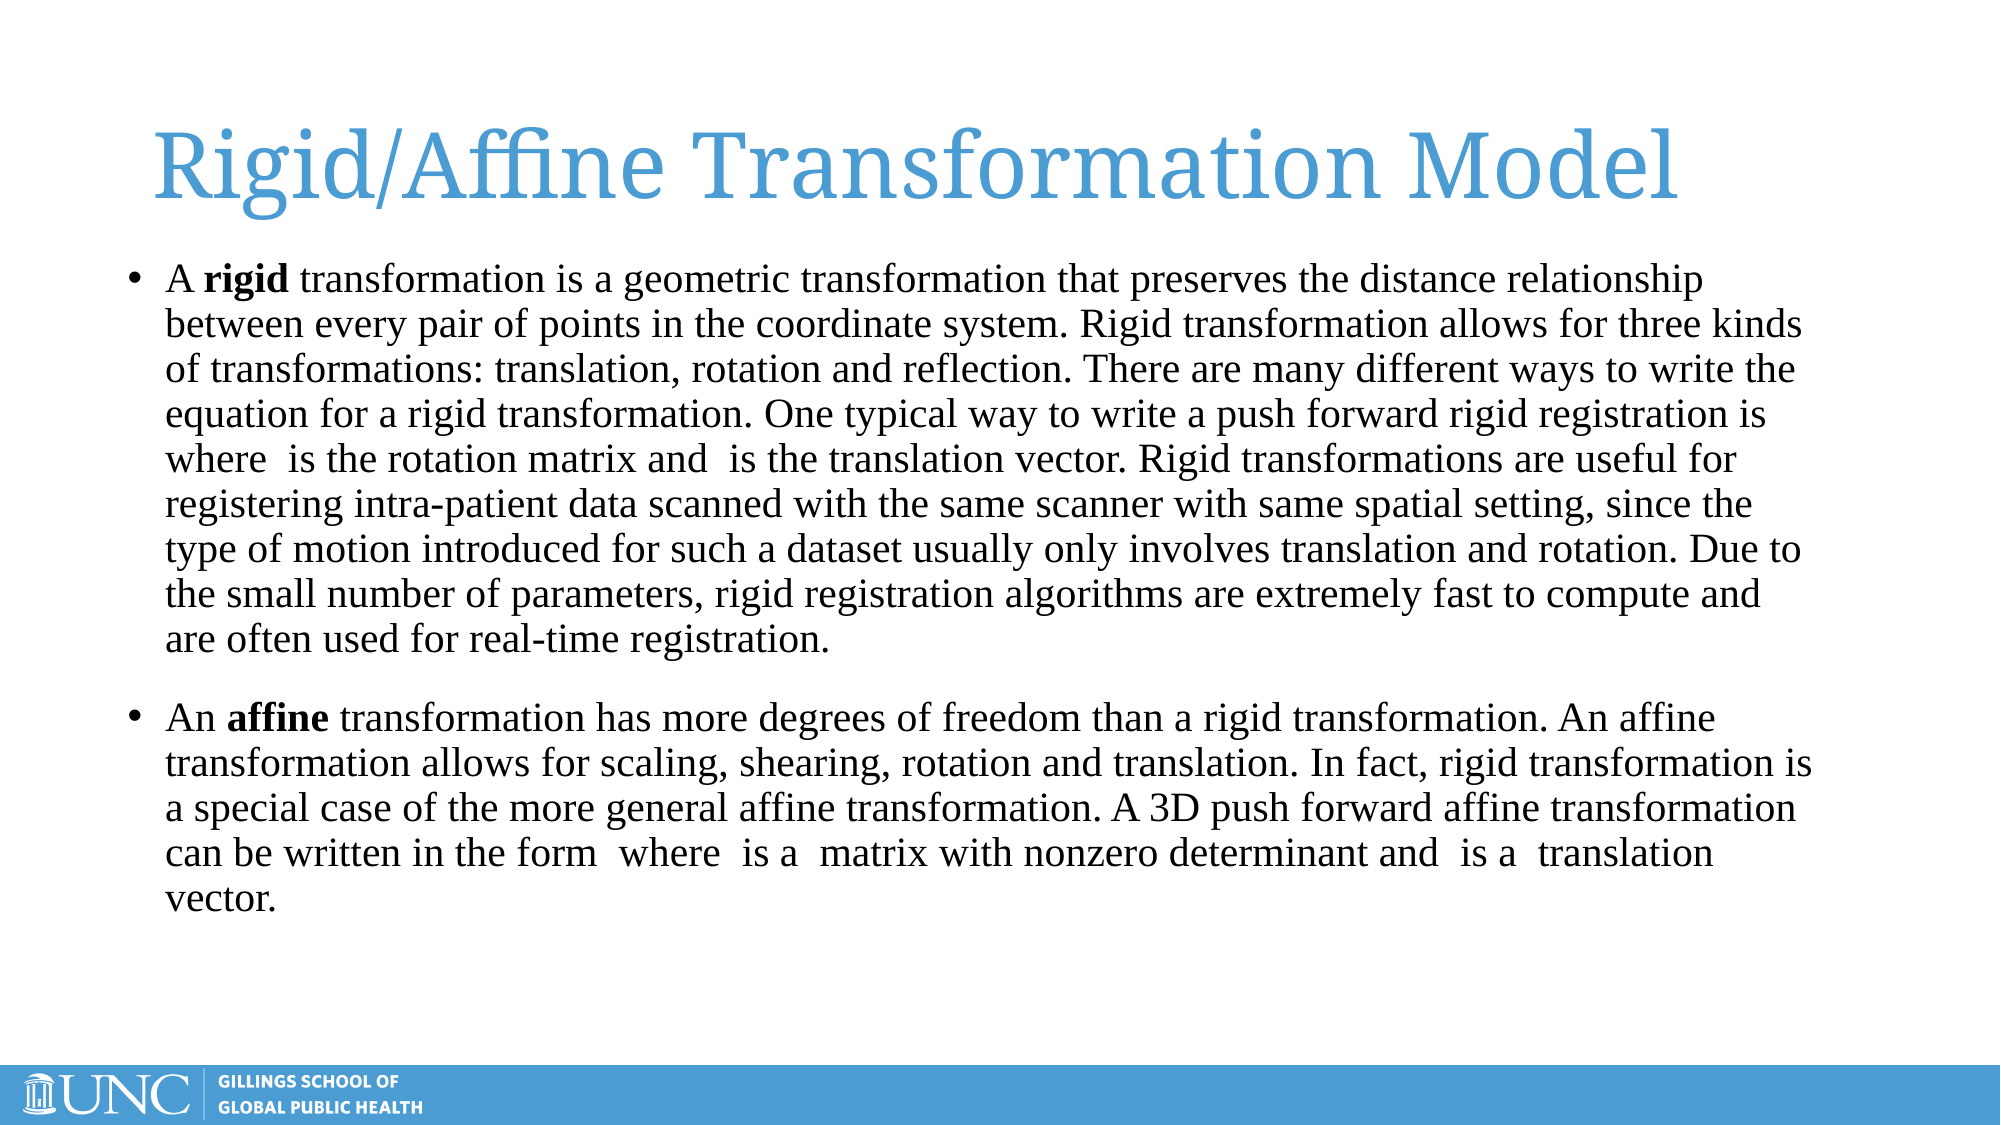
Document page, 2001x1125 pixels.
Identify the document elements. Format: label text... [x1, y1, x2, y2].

title Rigid/Affine Transformation Model [137, 59, 1863, 278]
picture [23, 1068, 422, 1120]
